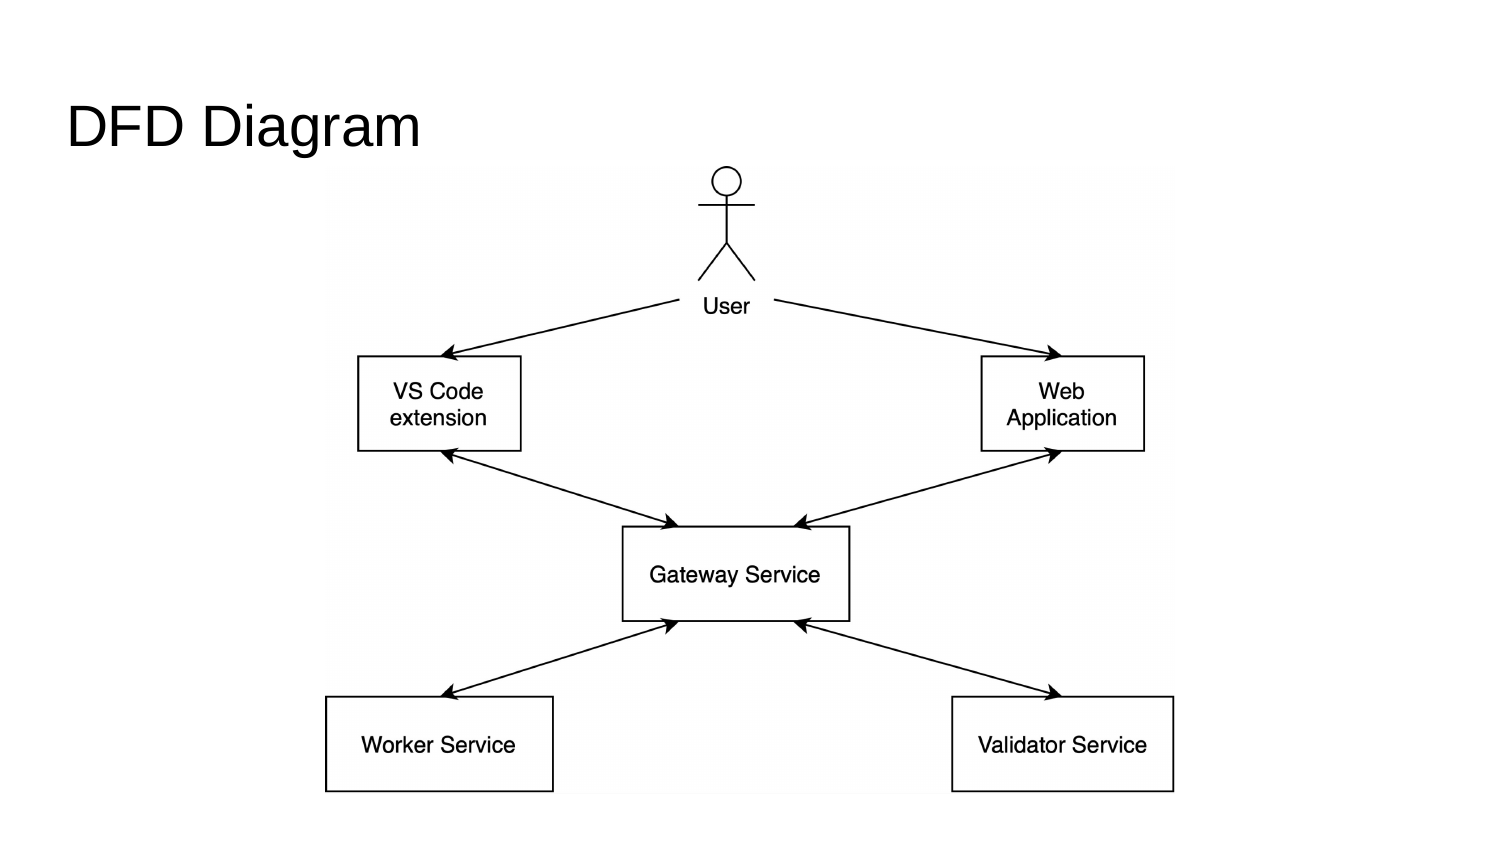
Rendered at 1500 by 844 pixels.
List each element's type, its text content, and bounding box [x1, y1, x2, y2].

text_box DFD Diagram [51, 72, 1449, 167]
picture [324, 166, 1175, 794]
